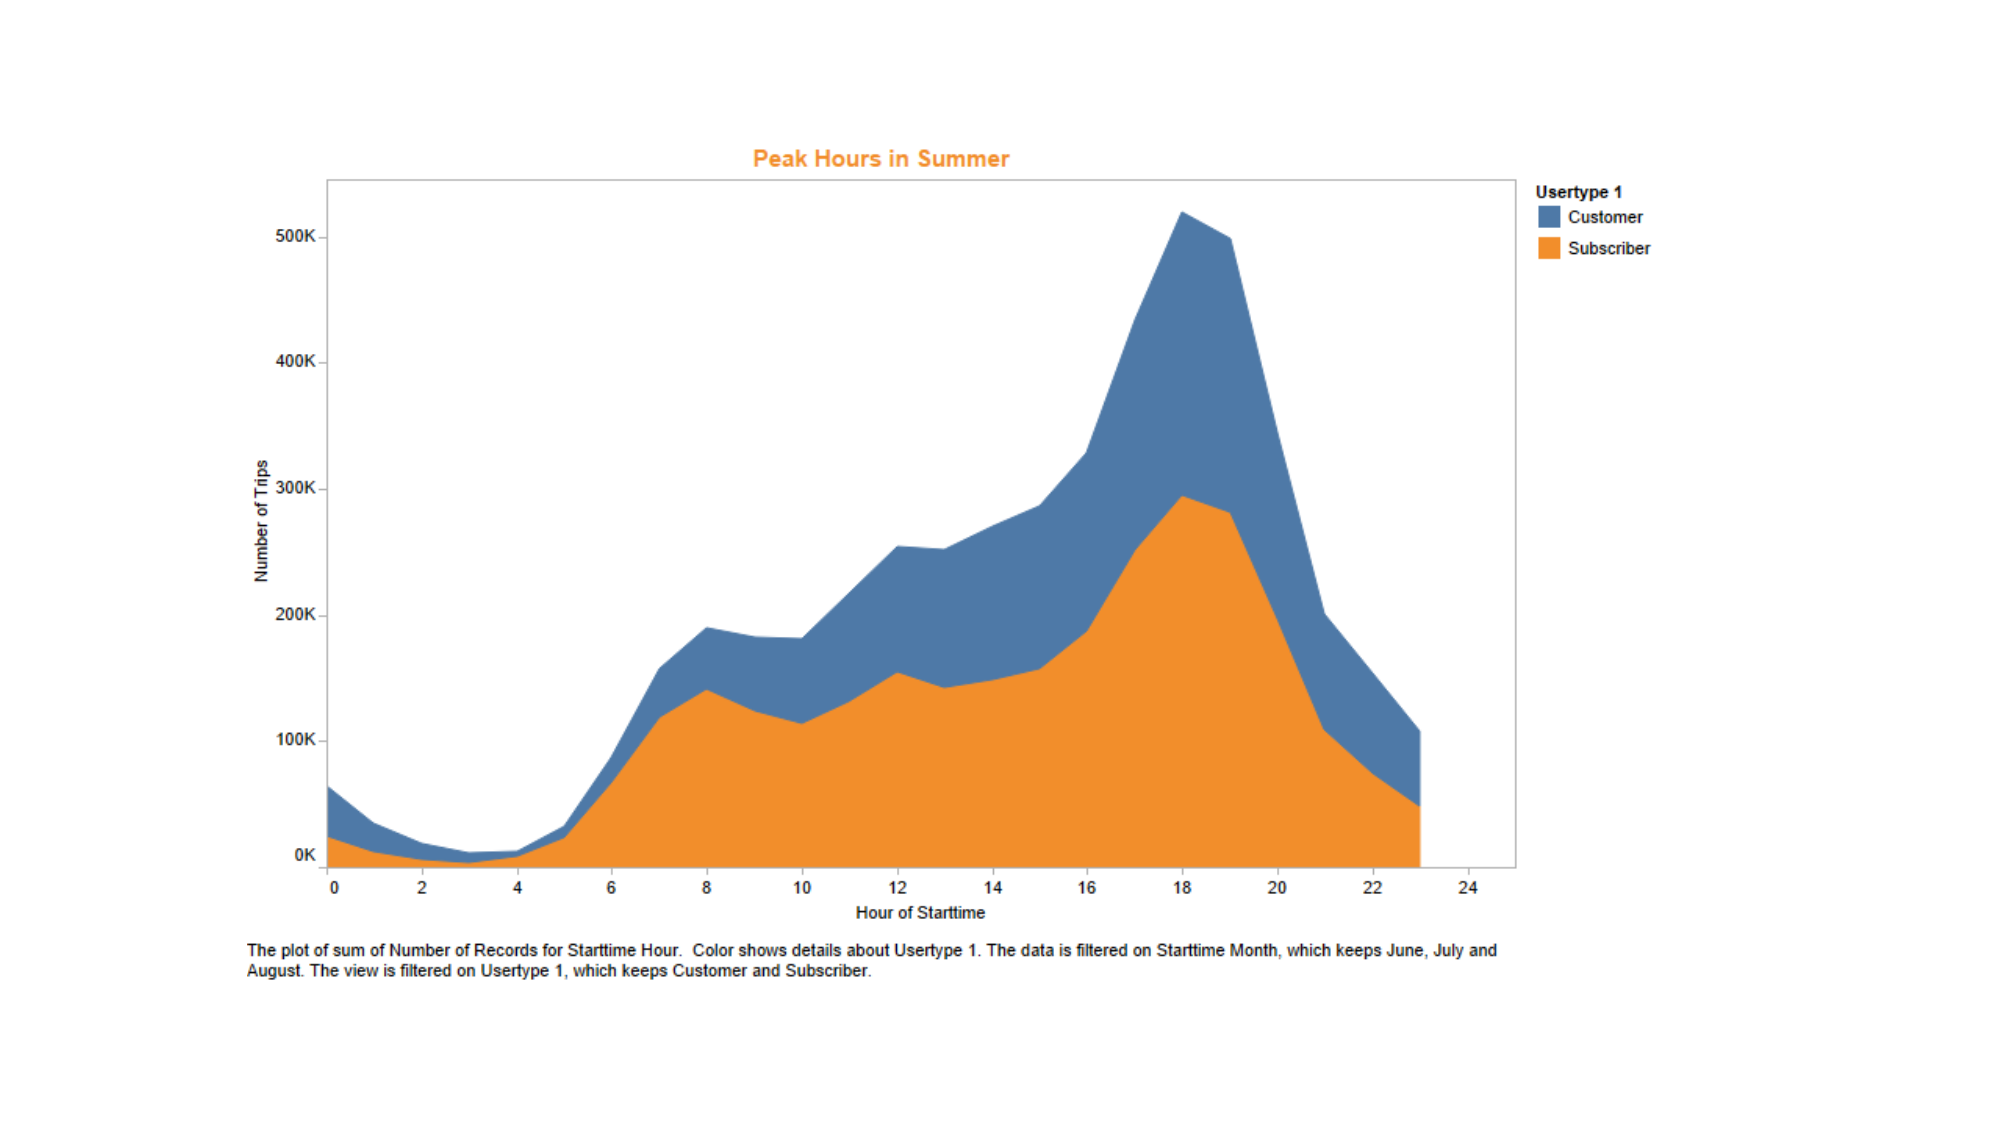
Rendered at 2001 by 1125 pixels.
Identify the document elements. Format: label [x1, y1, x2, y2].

picture [247, 142, 1753, 983]
